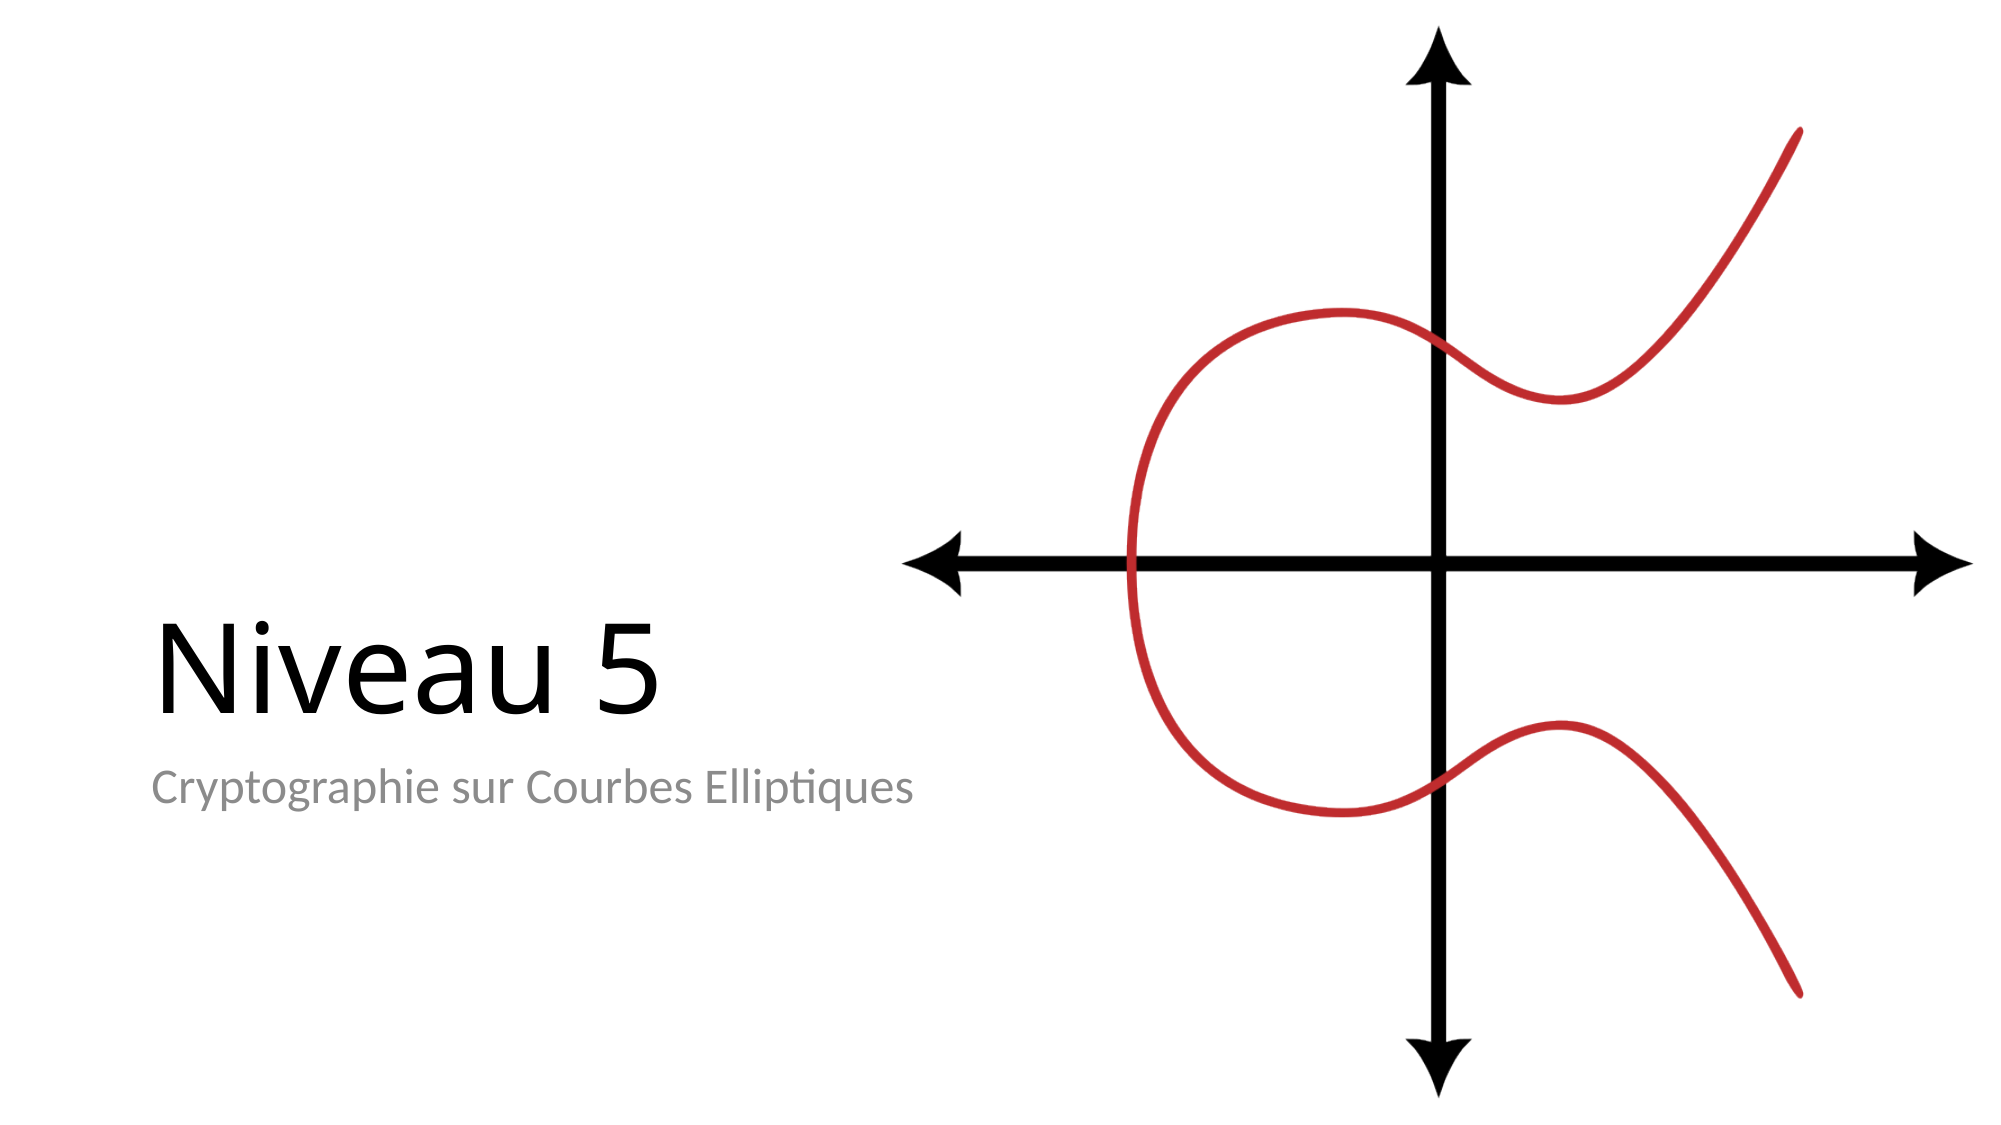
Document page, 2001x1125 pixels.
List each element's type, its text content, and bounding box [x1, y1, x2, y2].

title Niveau 5 [136, 280, 874, 749]
list Cryptographie sur Courbes Elliptiques [136, 752, 874, 999]
picture [874, 0, 2000, 1125]
